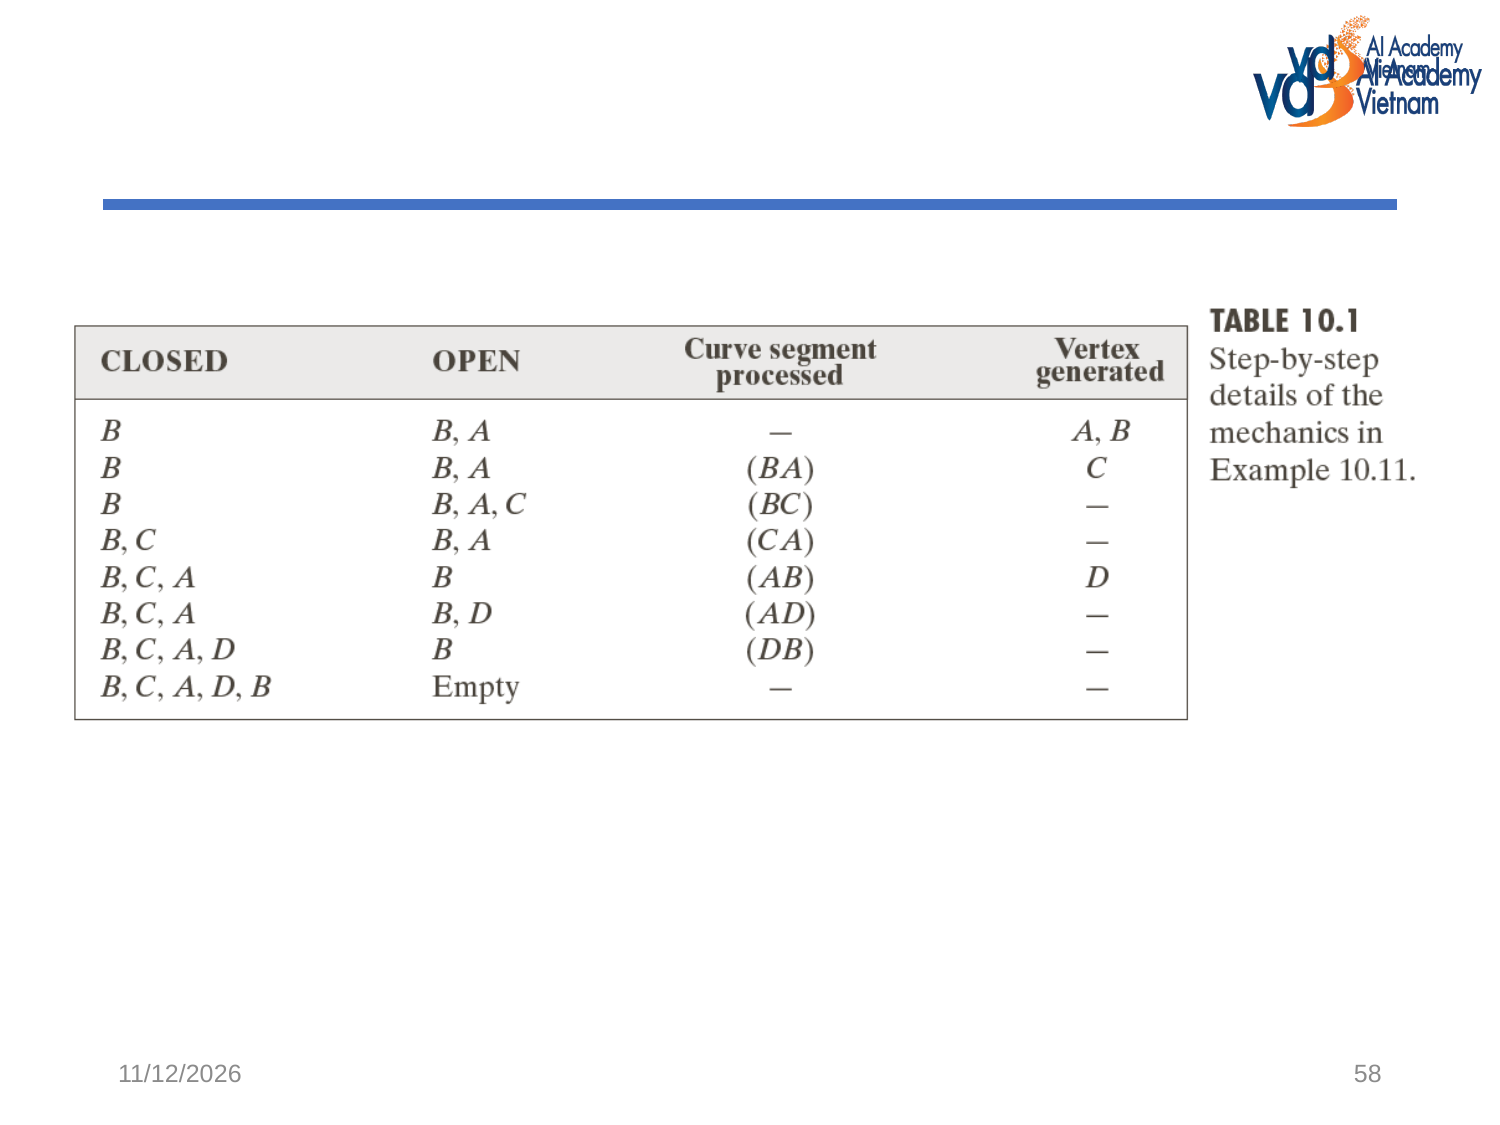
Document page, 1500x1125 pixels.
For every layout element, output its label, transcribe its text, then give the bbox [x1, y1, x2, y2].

picture [1253, 15, 1482, 127]
slide_number 58 [1059, 1042, 1397, 1103]
picture [62, 318, 1197, 728]
picture [1202, 301, 1425, 496]
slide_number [103, 1042, 441, 1103]
